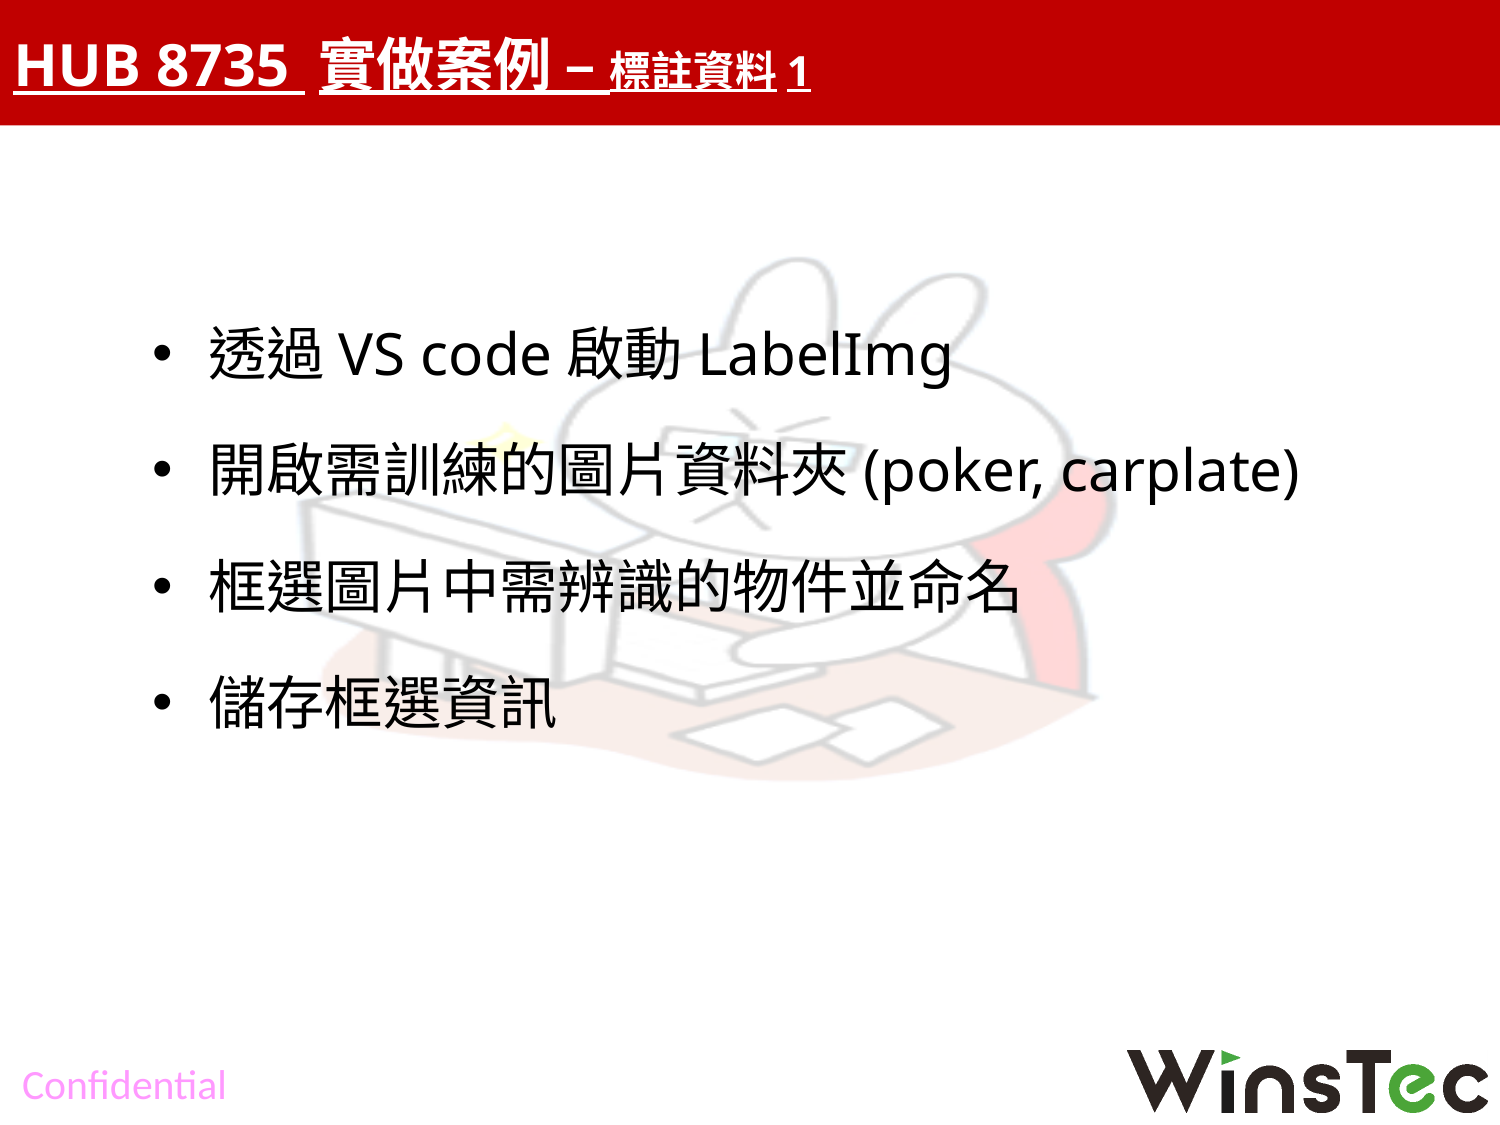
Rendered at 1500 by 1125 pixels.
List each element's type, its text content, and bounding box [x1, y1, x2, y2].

picture [254, 243, 1248, 795]
text_box [112, 208, 1400, 988]
text_box 透過VS code啟動LabelImg 開啟需訓練的圖片資料夾(poker, carplate) 框選圖片中需辨識的物件並命名 儲存框選資訊 [137, 233, 1425, 1013]
text_box Confidential [0, 1050, 243, 1116]
slide_number 13 [1074, 1042, 1425, 1103]
text_box HUB 8735 實做案例 – 標註資料1 [0, 0, 1500, 127]
picture [1127, 1049, 1489, 1113]
